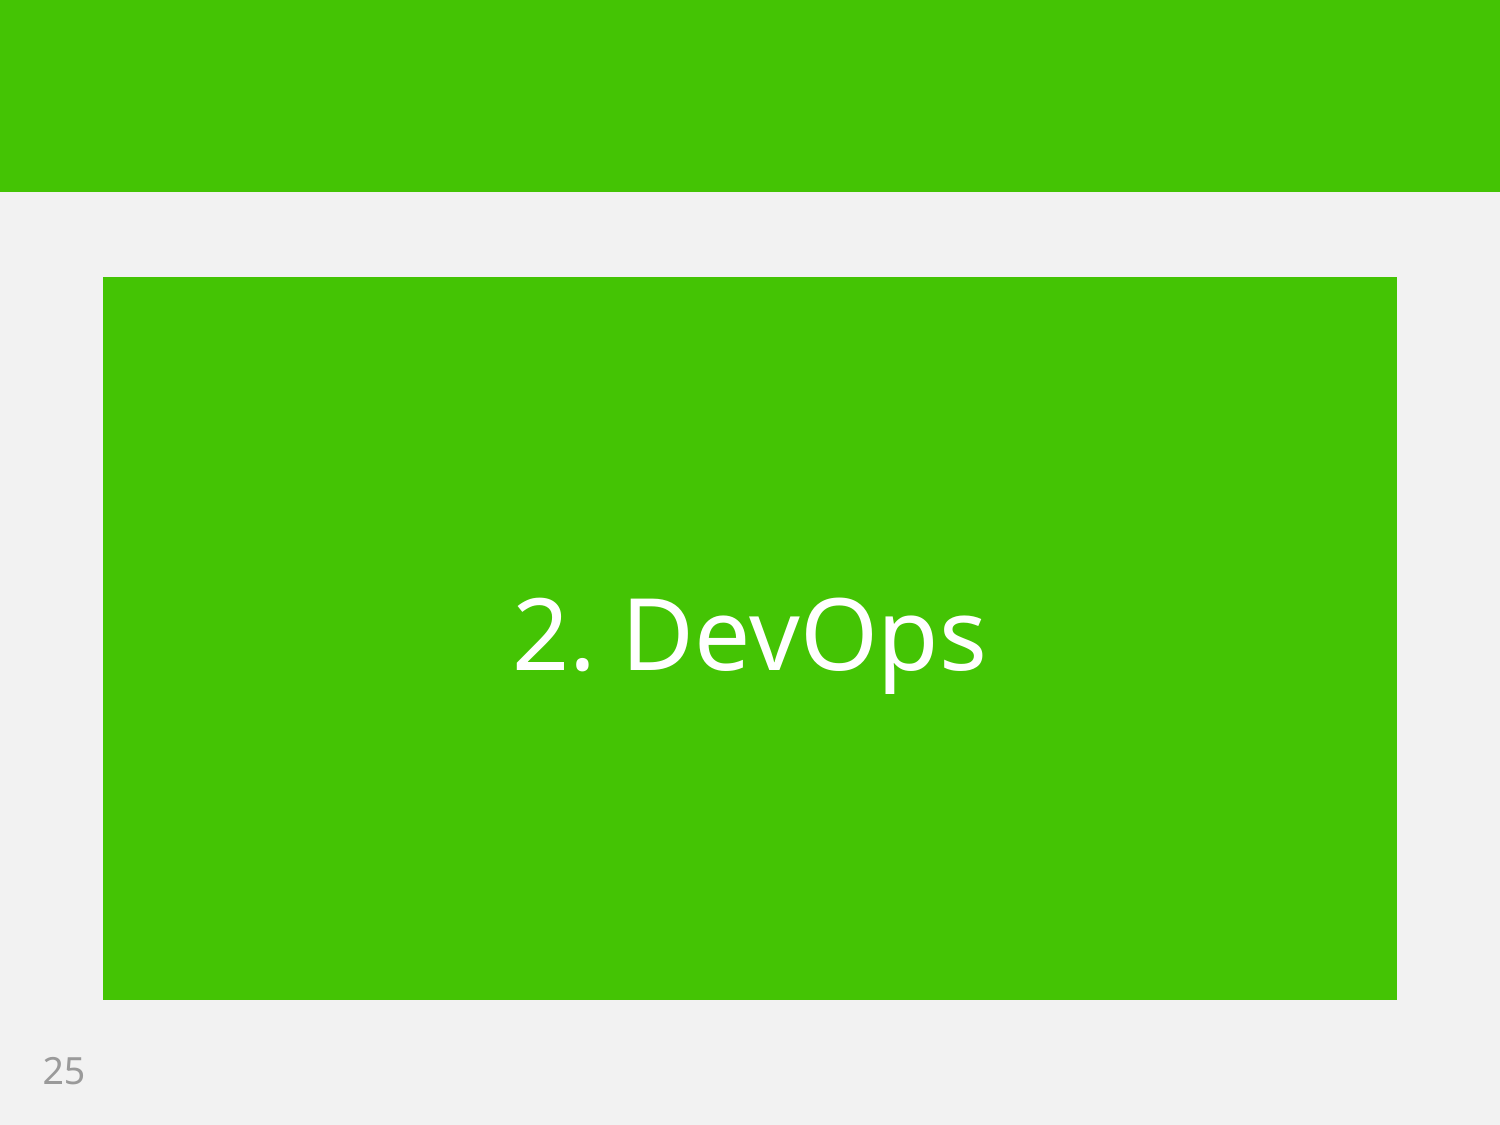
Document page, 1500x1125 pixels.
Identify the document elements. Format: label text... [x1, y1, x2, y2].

slide_number 25 [27, 1042, 146, 1102]
list 2. DevOps [103, 277, 1397, 1000]
